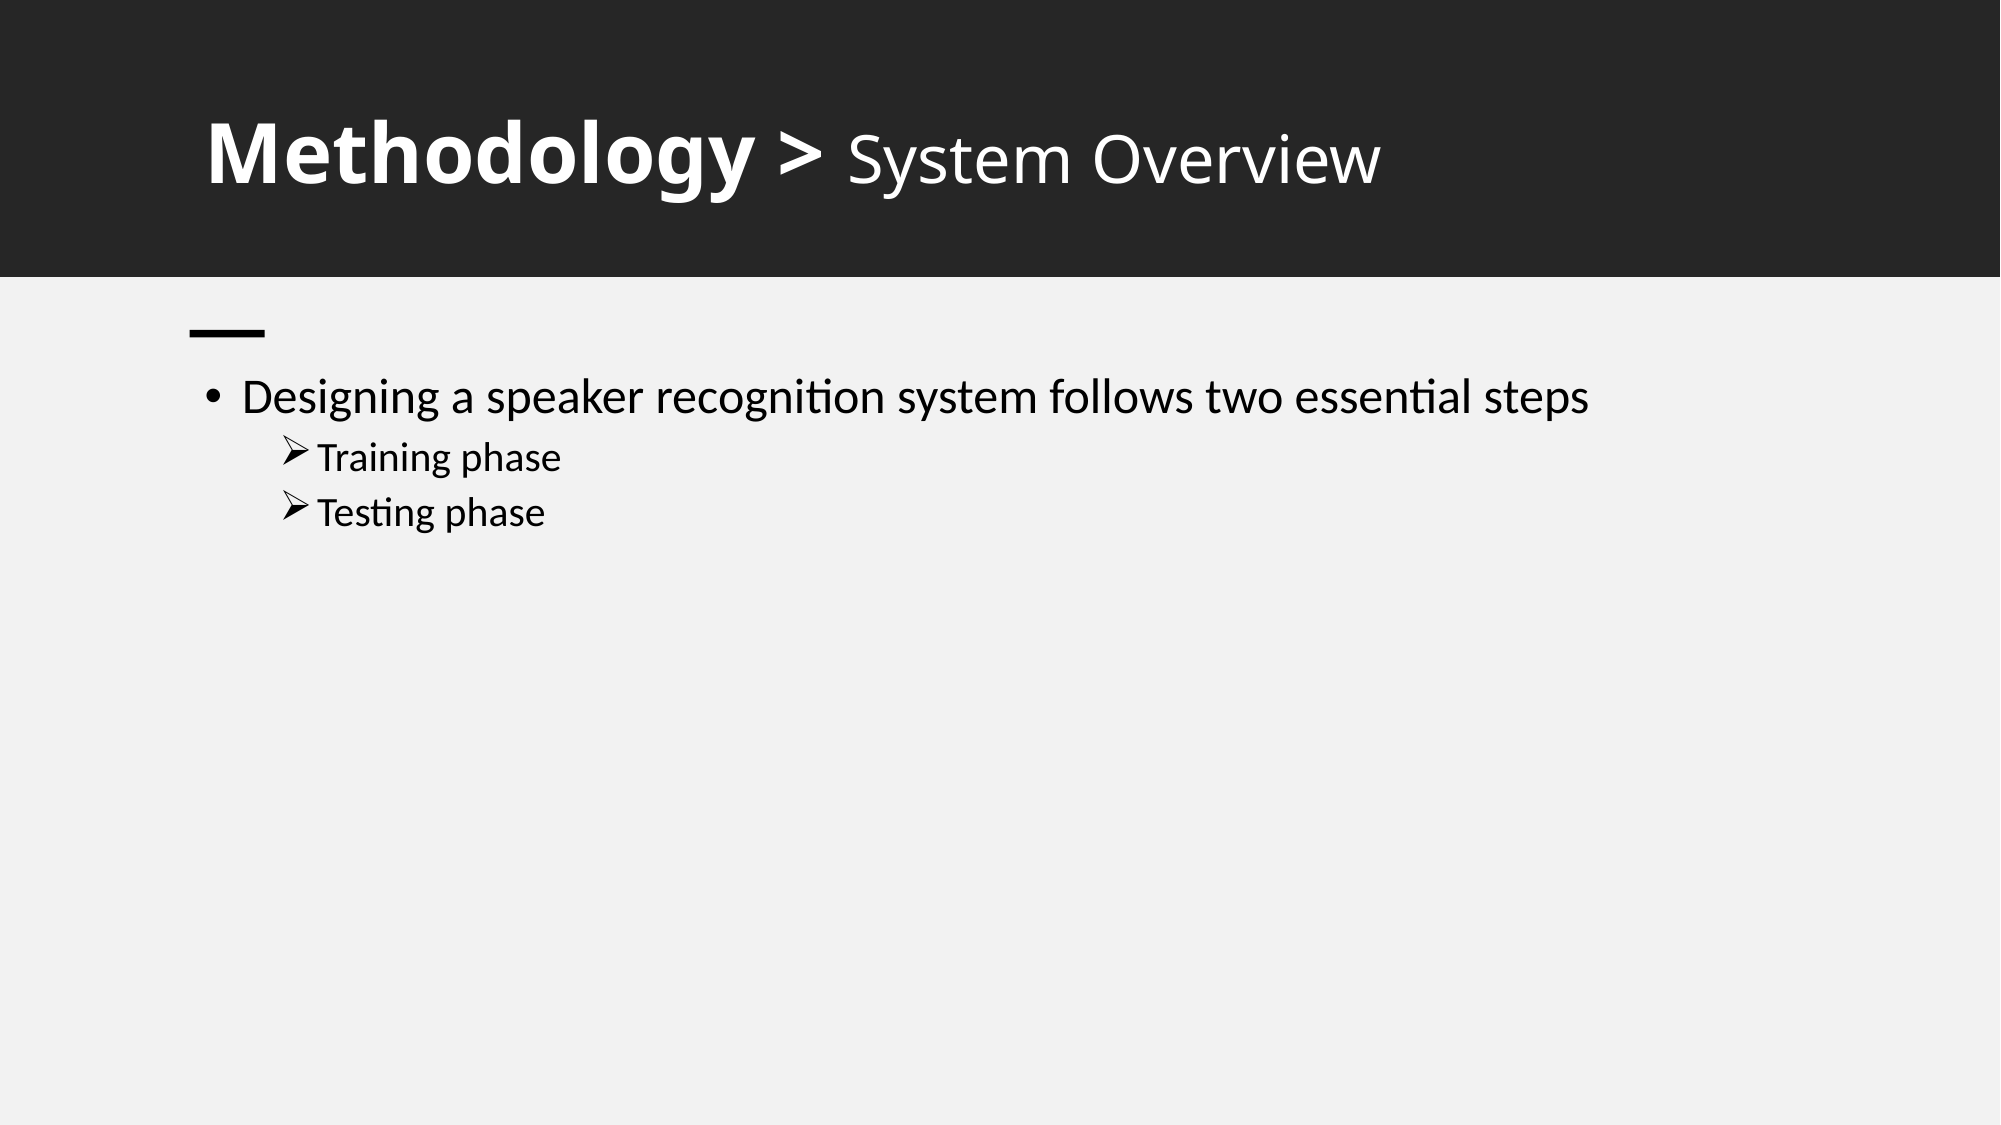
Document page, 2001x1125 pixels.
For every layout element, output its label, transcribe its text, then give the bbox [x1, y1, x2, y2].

list Designing a speaker recognition system follows two essential steps Training phase Testing phase [189, 363, 1811, 589]
text_box [0, 276, 2000, 1125]
title Methodology > System Overview [189, 104, 1812, 253]
text_box [189, 329, 266, 338]
text_box [0, 0, 2000, 276]
